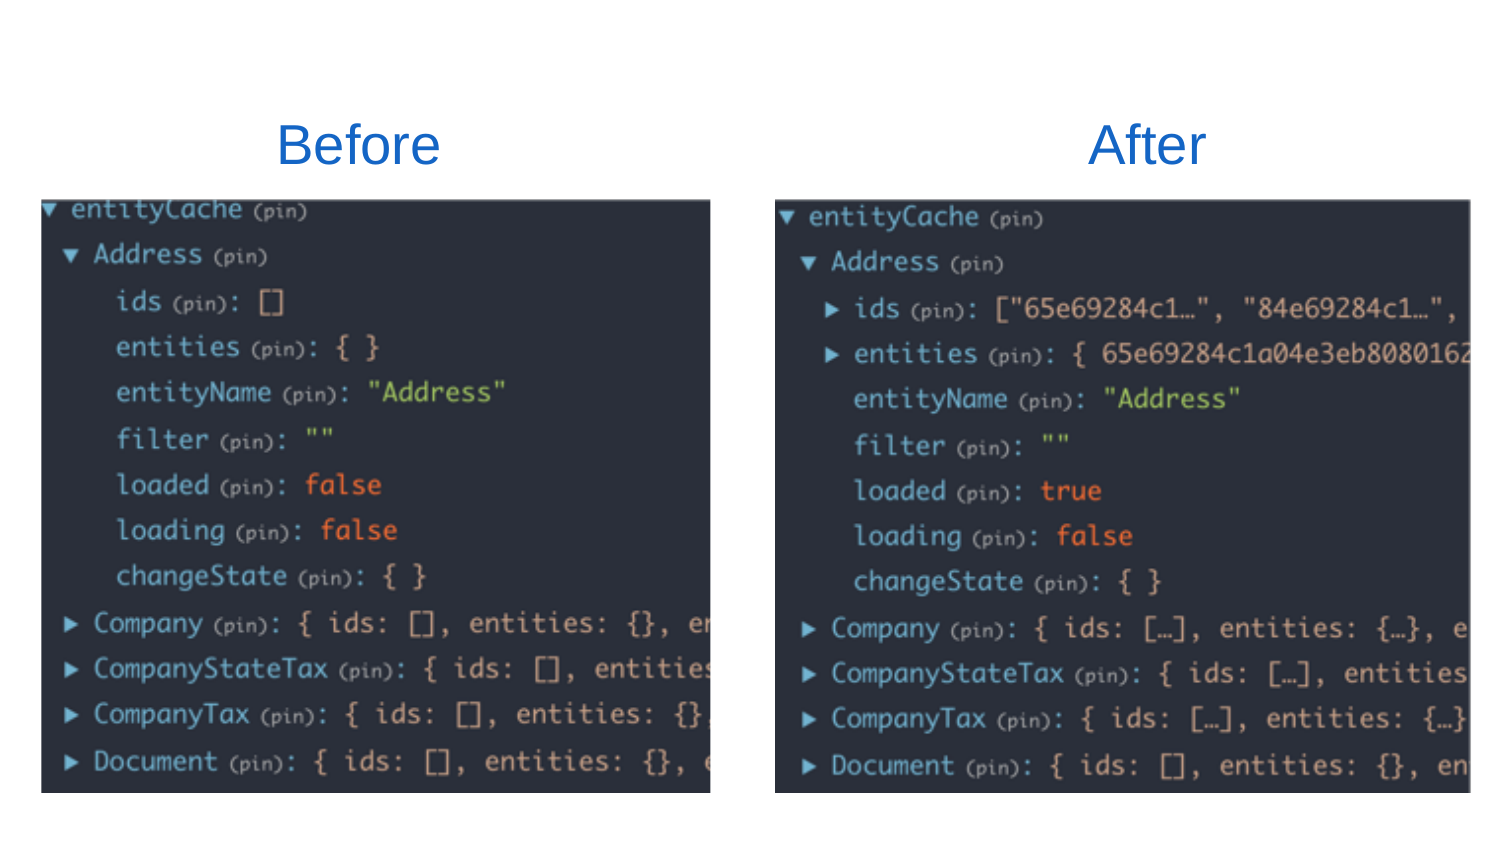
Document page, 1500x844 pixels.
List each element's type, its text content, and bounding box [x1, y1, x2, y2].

picture [41, 198, 711, 794]
picture [775, 198, 1473, 794]
text_box Before [187, 100, 531, 184]
text_box After [976, 100, 1320, 184]
